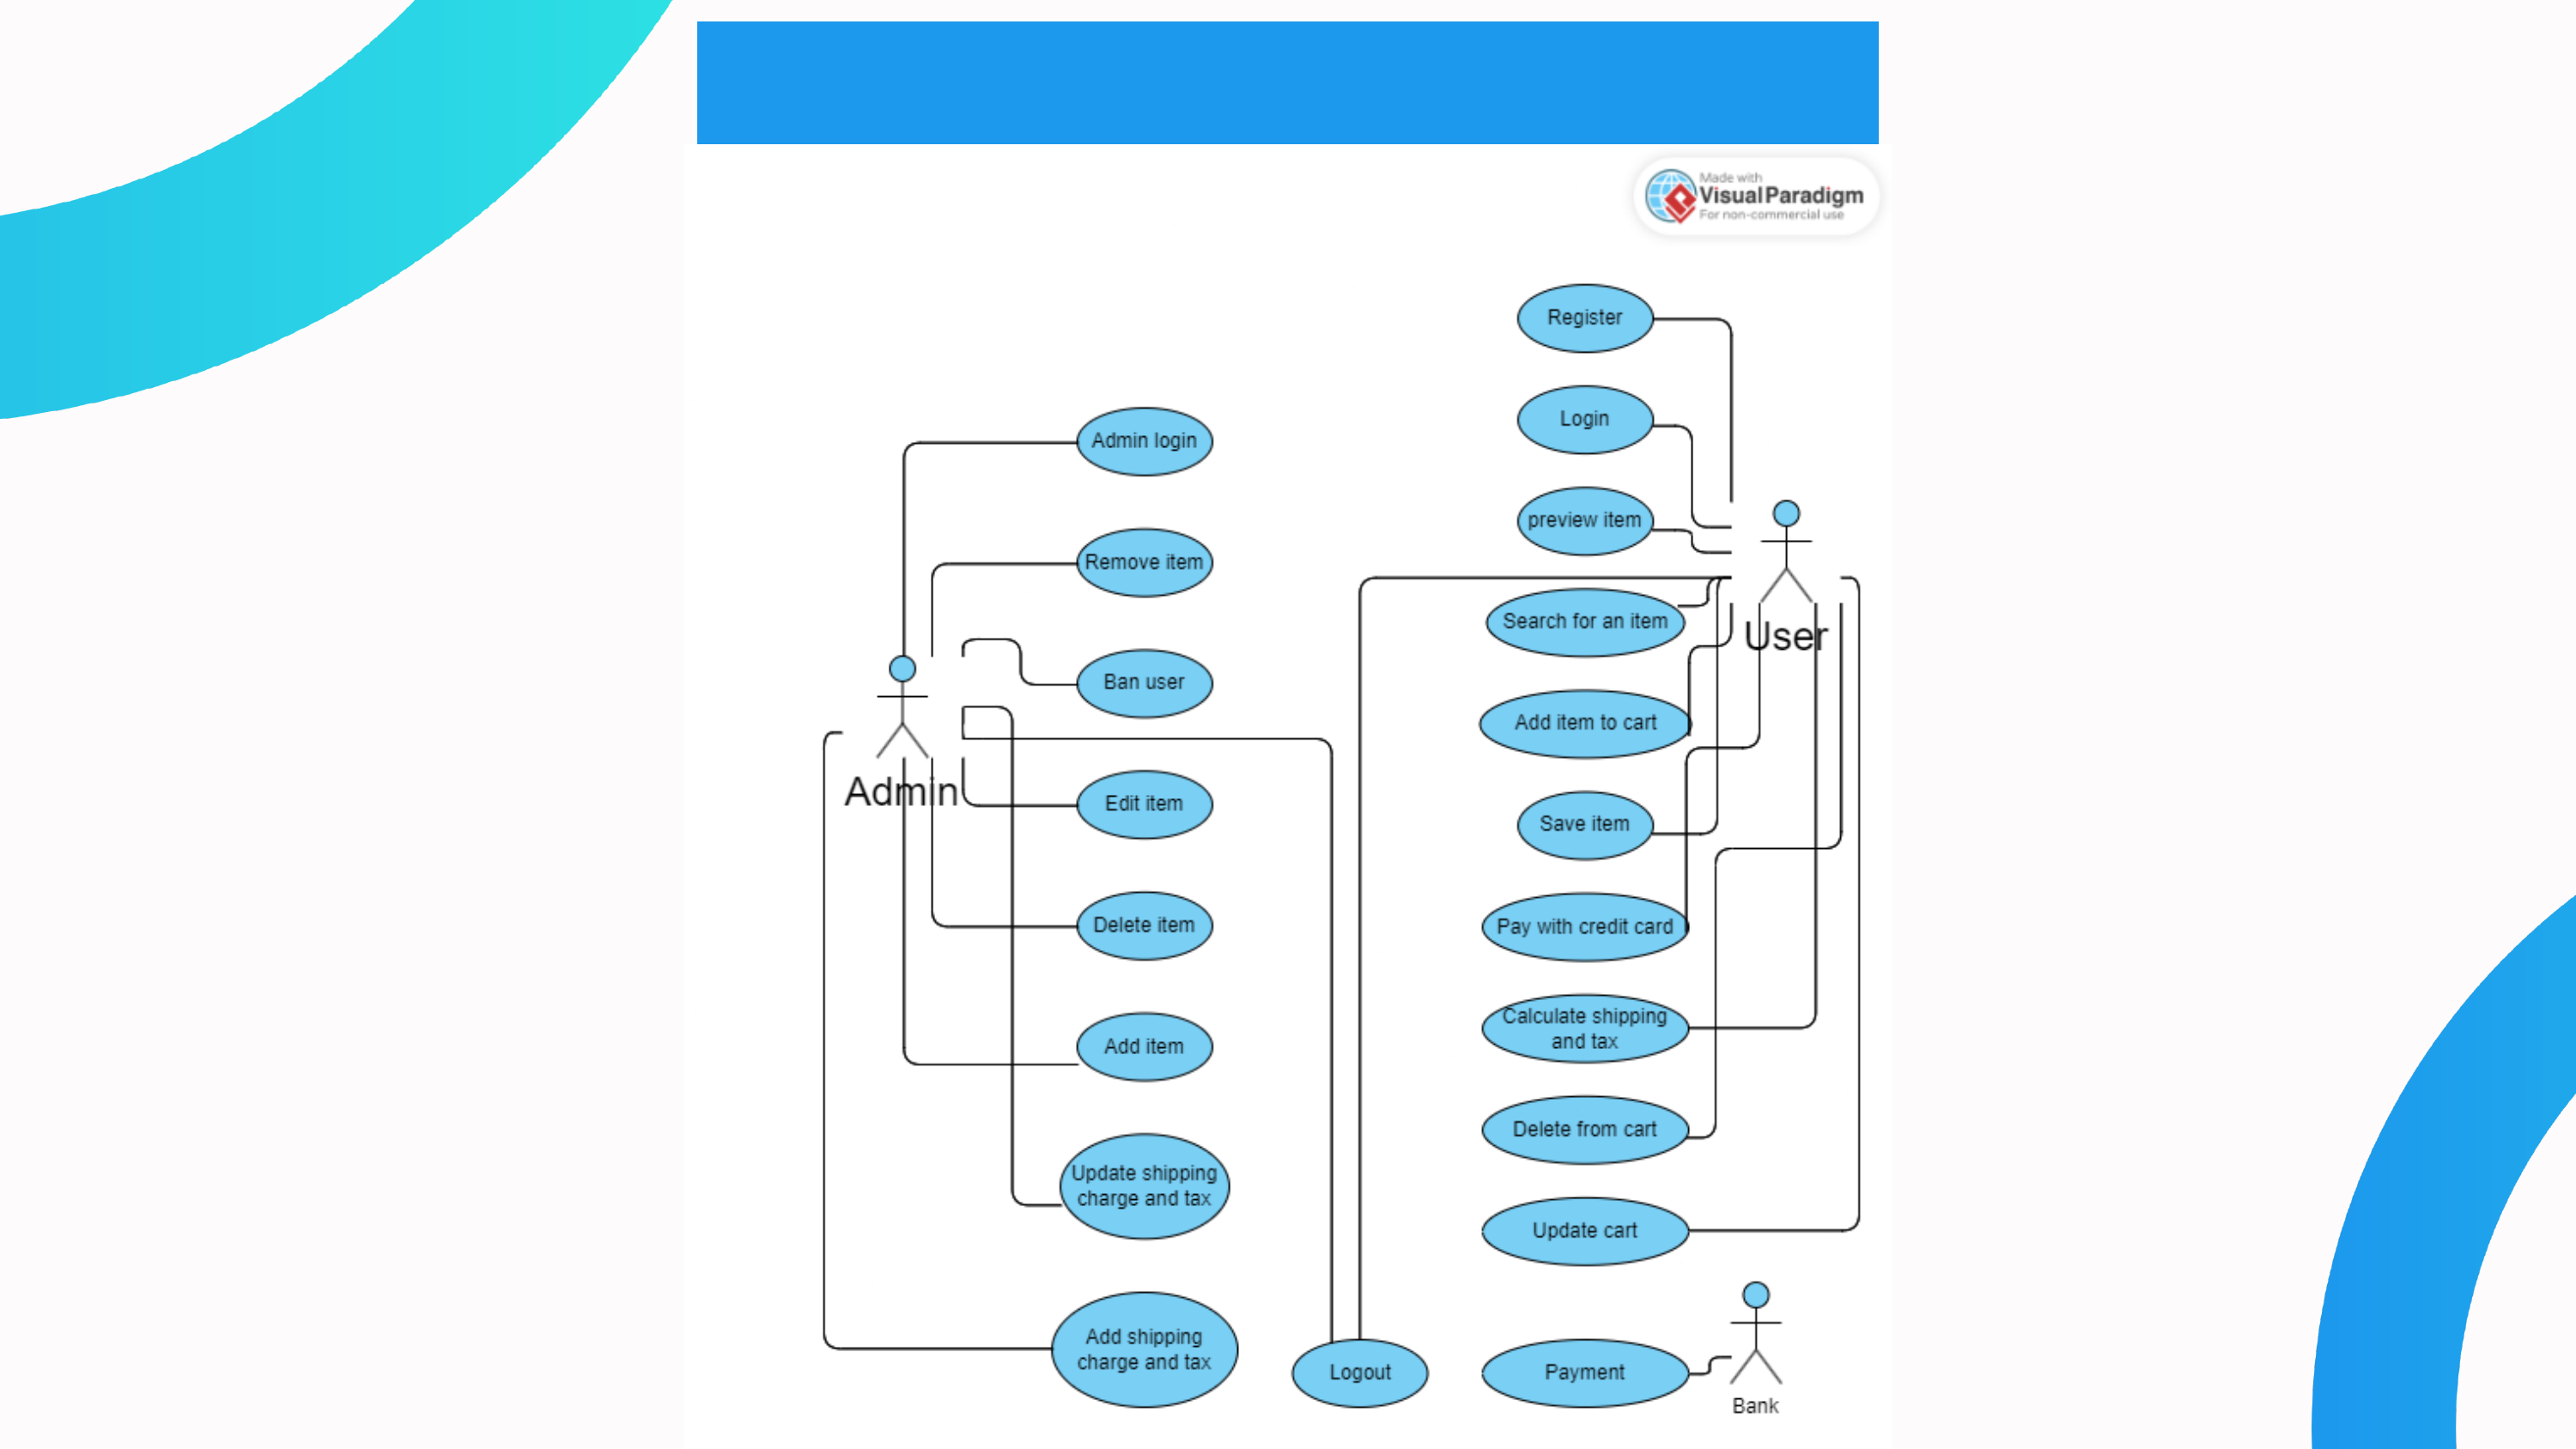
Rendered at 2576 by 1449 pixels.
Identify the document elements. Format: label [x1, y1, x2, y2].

text_box [2312, 757, 2576, 1449]
text_box [683, 144, 1893, 1449]
text_box [0, 0, 825, 426]
text_box [696, 21, 1880, 145]
